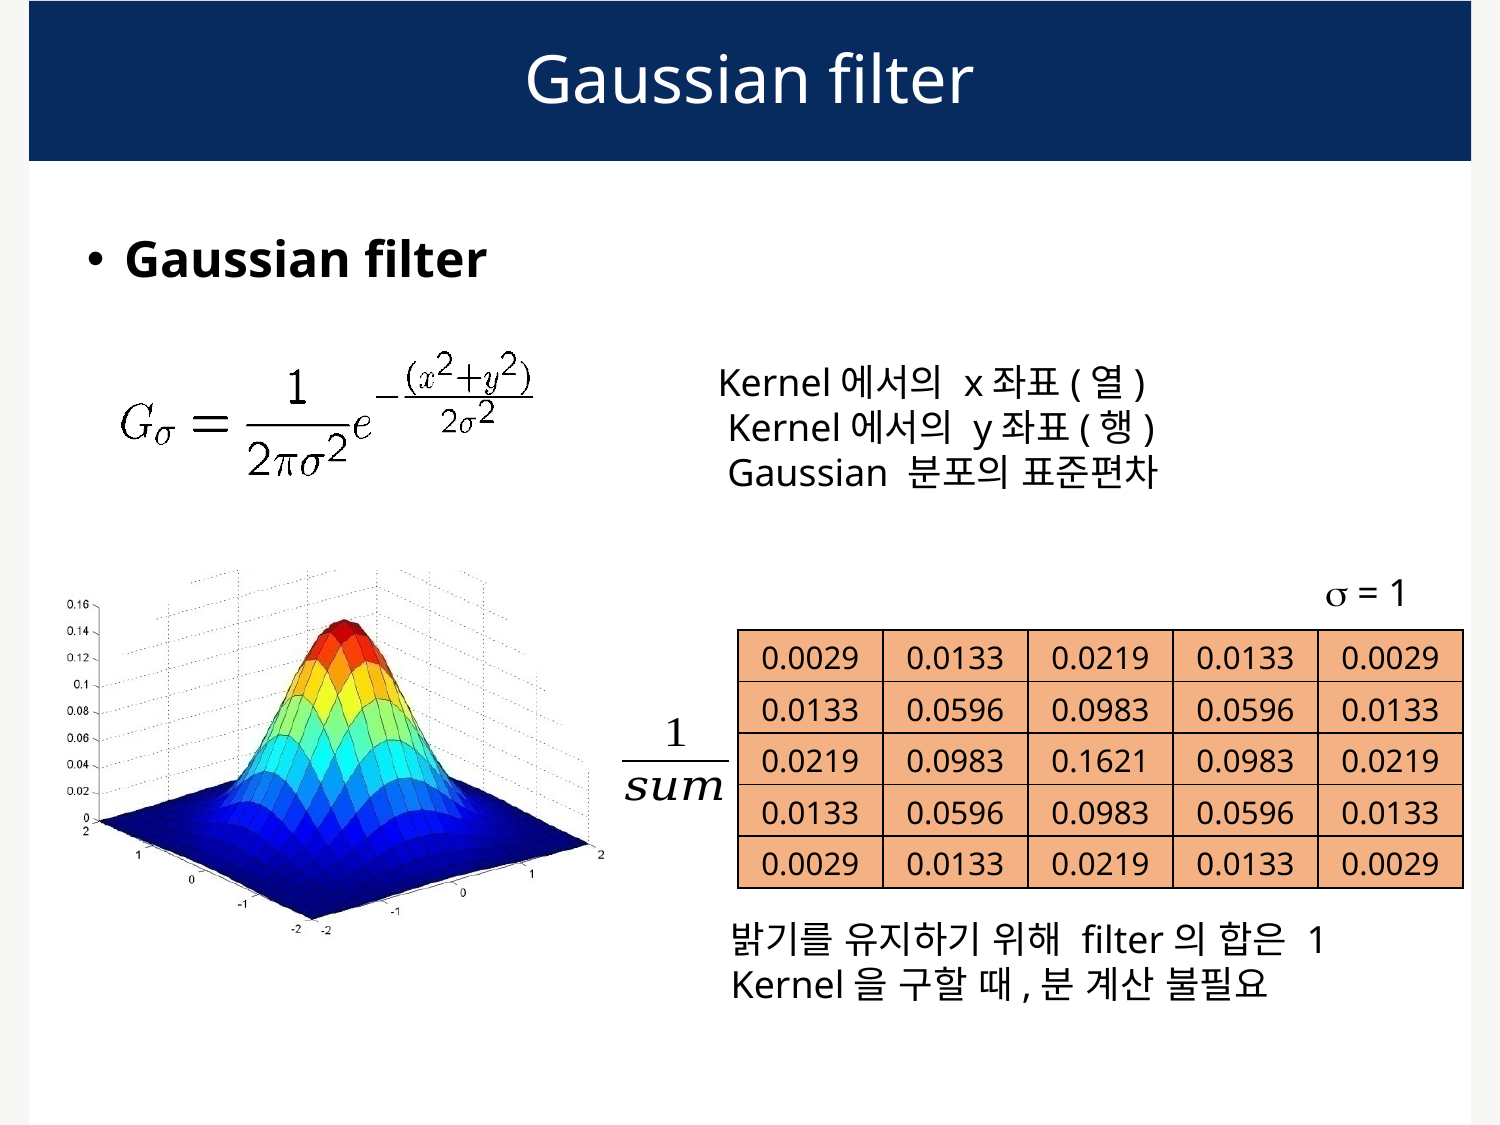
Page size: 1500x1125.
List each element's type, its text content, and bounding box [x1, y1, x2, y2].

table_cell 0.0133 [739, 785, 882, 835]
table_cell 0.0983 [1029, 682, 1172, 732]
table_cell 0.0219 [1319, 734, 1462, 784]
table_cell 0.0983 [1174, 734, 1317, 784]
table_cell 0.0133 [884, 837, 1027, 887]
table_header 0.0133 [1174, 631, 1317, 681]
table_header 0.0029 [1319, 631, 1462, 681]
table_cell 0.0983 [1029, 785, 1172, 835]
picture [120, 351, 533, 477]
table_header 0.0133 [884, 631, 1027, 681]
table_cell 0.0596 [1174, 682, 1317, 732]
table_cell 0.0133 [739, 682, 882, 732]
table_cell 0.0133 [1319, 682, 1462, 732]
picture [38, 570, 649, 950]
table_cell 0.0219 [739, 734, 882, 784]
table_cell 0.0596 [1174, 785, 1317, 835]
table_cell 0.0596 [884, 682, 1027, 732]
table_cell 0.0029 [739, 837, 882, 887]
table_cell 0.0133 [1319, 785, 1462, 835]
table_cell 0.0029 [1319, 837, 1462, 887]
table_cell 0.0983 [884, 734, 1027, 784]
table_header 0.0029 [739, 631, 882, 681]
table_cell 0.0219 [1029, 837, 1172, 887]
table_cell 0.0596 [884, 785, 1027, 835]
text_box  = 1 [1310, 561, 1426, 621]
list Gaussian filter [71, 226, 1430, 1016]
table_header 0.0219 [1029, 631, 1172, 681]
title Gaussian filter [70, 31, 1430, 132]
table_cell 0.1621 [1029, 734, 1172, 784]
table_cell 0.0133 [1174, 837, 1317, 887]
